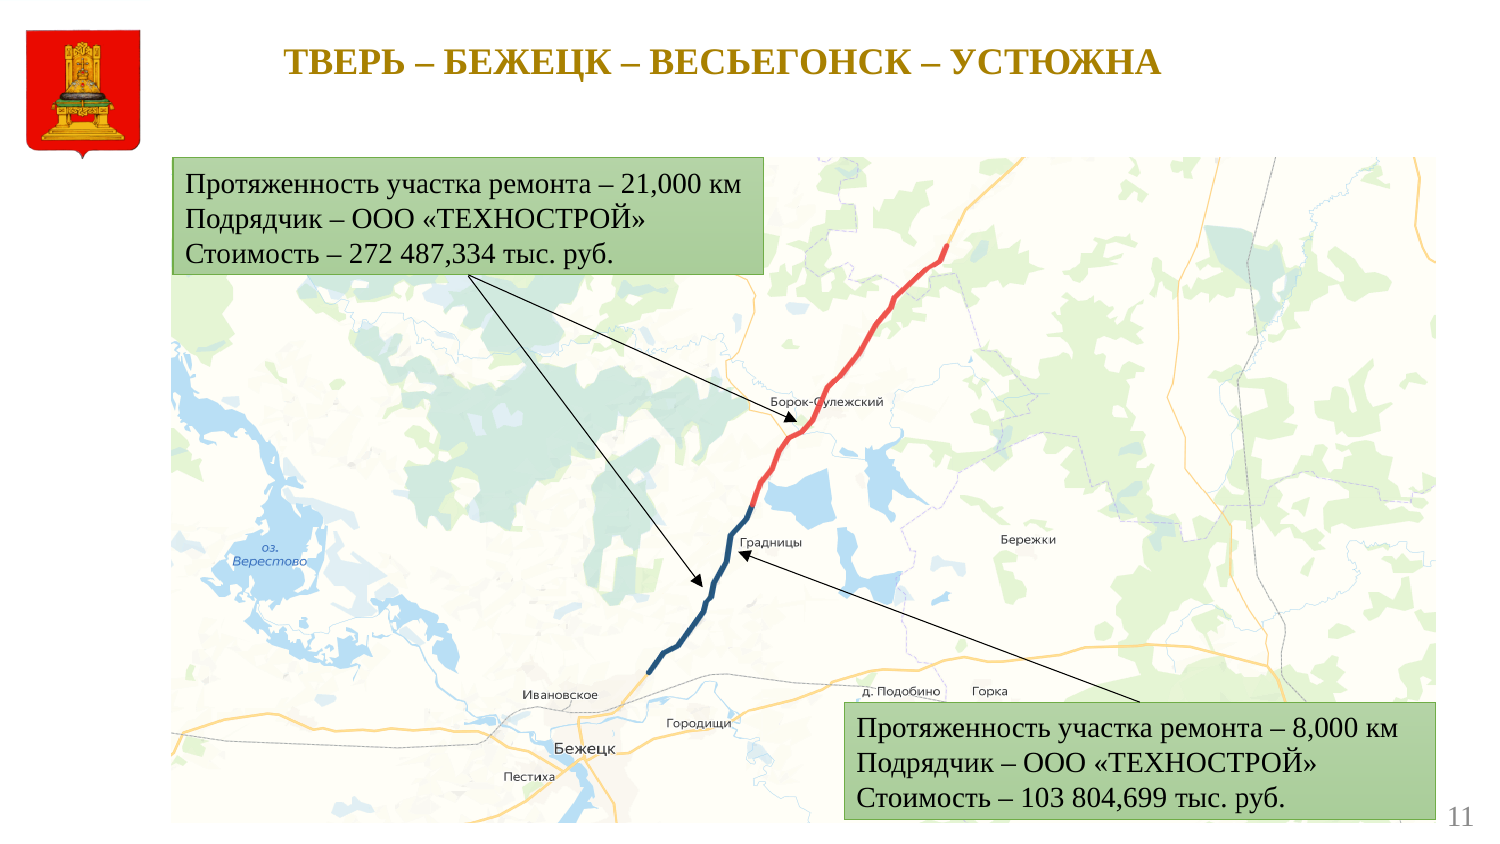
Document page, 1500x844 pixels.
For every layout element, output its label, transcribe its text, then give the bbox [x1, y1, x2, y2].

picture [171, 157, 1436, 823]
picture [23, 23, 148, 166]
slide_number 11 [1139, 792, 1490, 838]
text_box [703, 276, 798, 422]
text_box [468, 276, 703, 588]
text_box ТВЕРЬ – БЕЖЕЦК – ВЕСЬЕГОНСК – УСТЮЖНА [148, 31, 1313, 127]
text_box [738, 551, 1140, 703]
